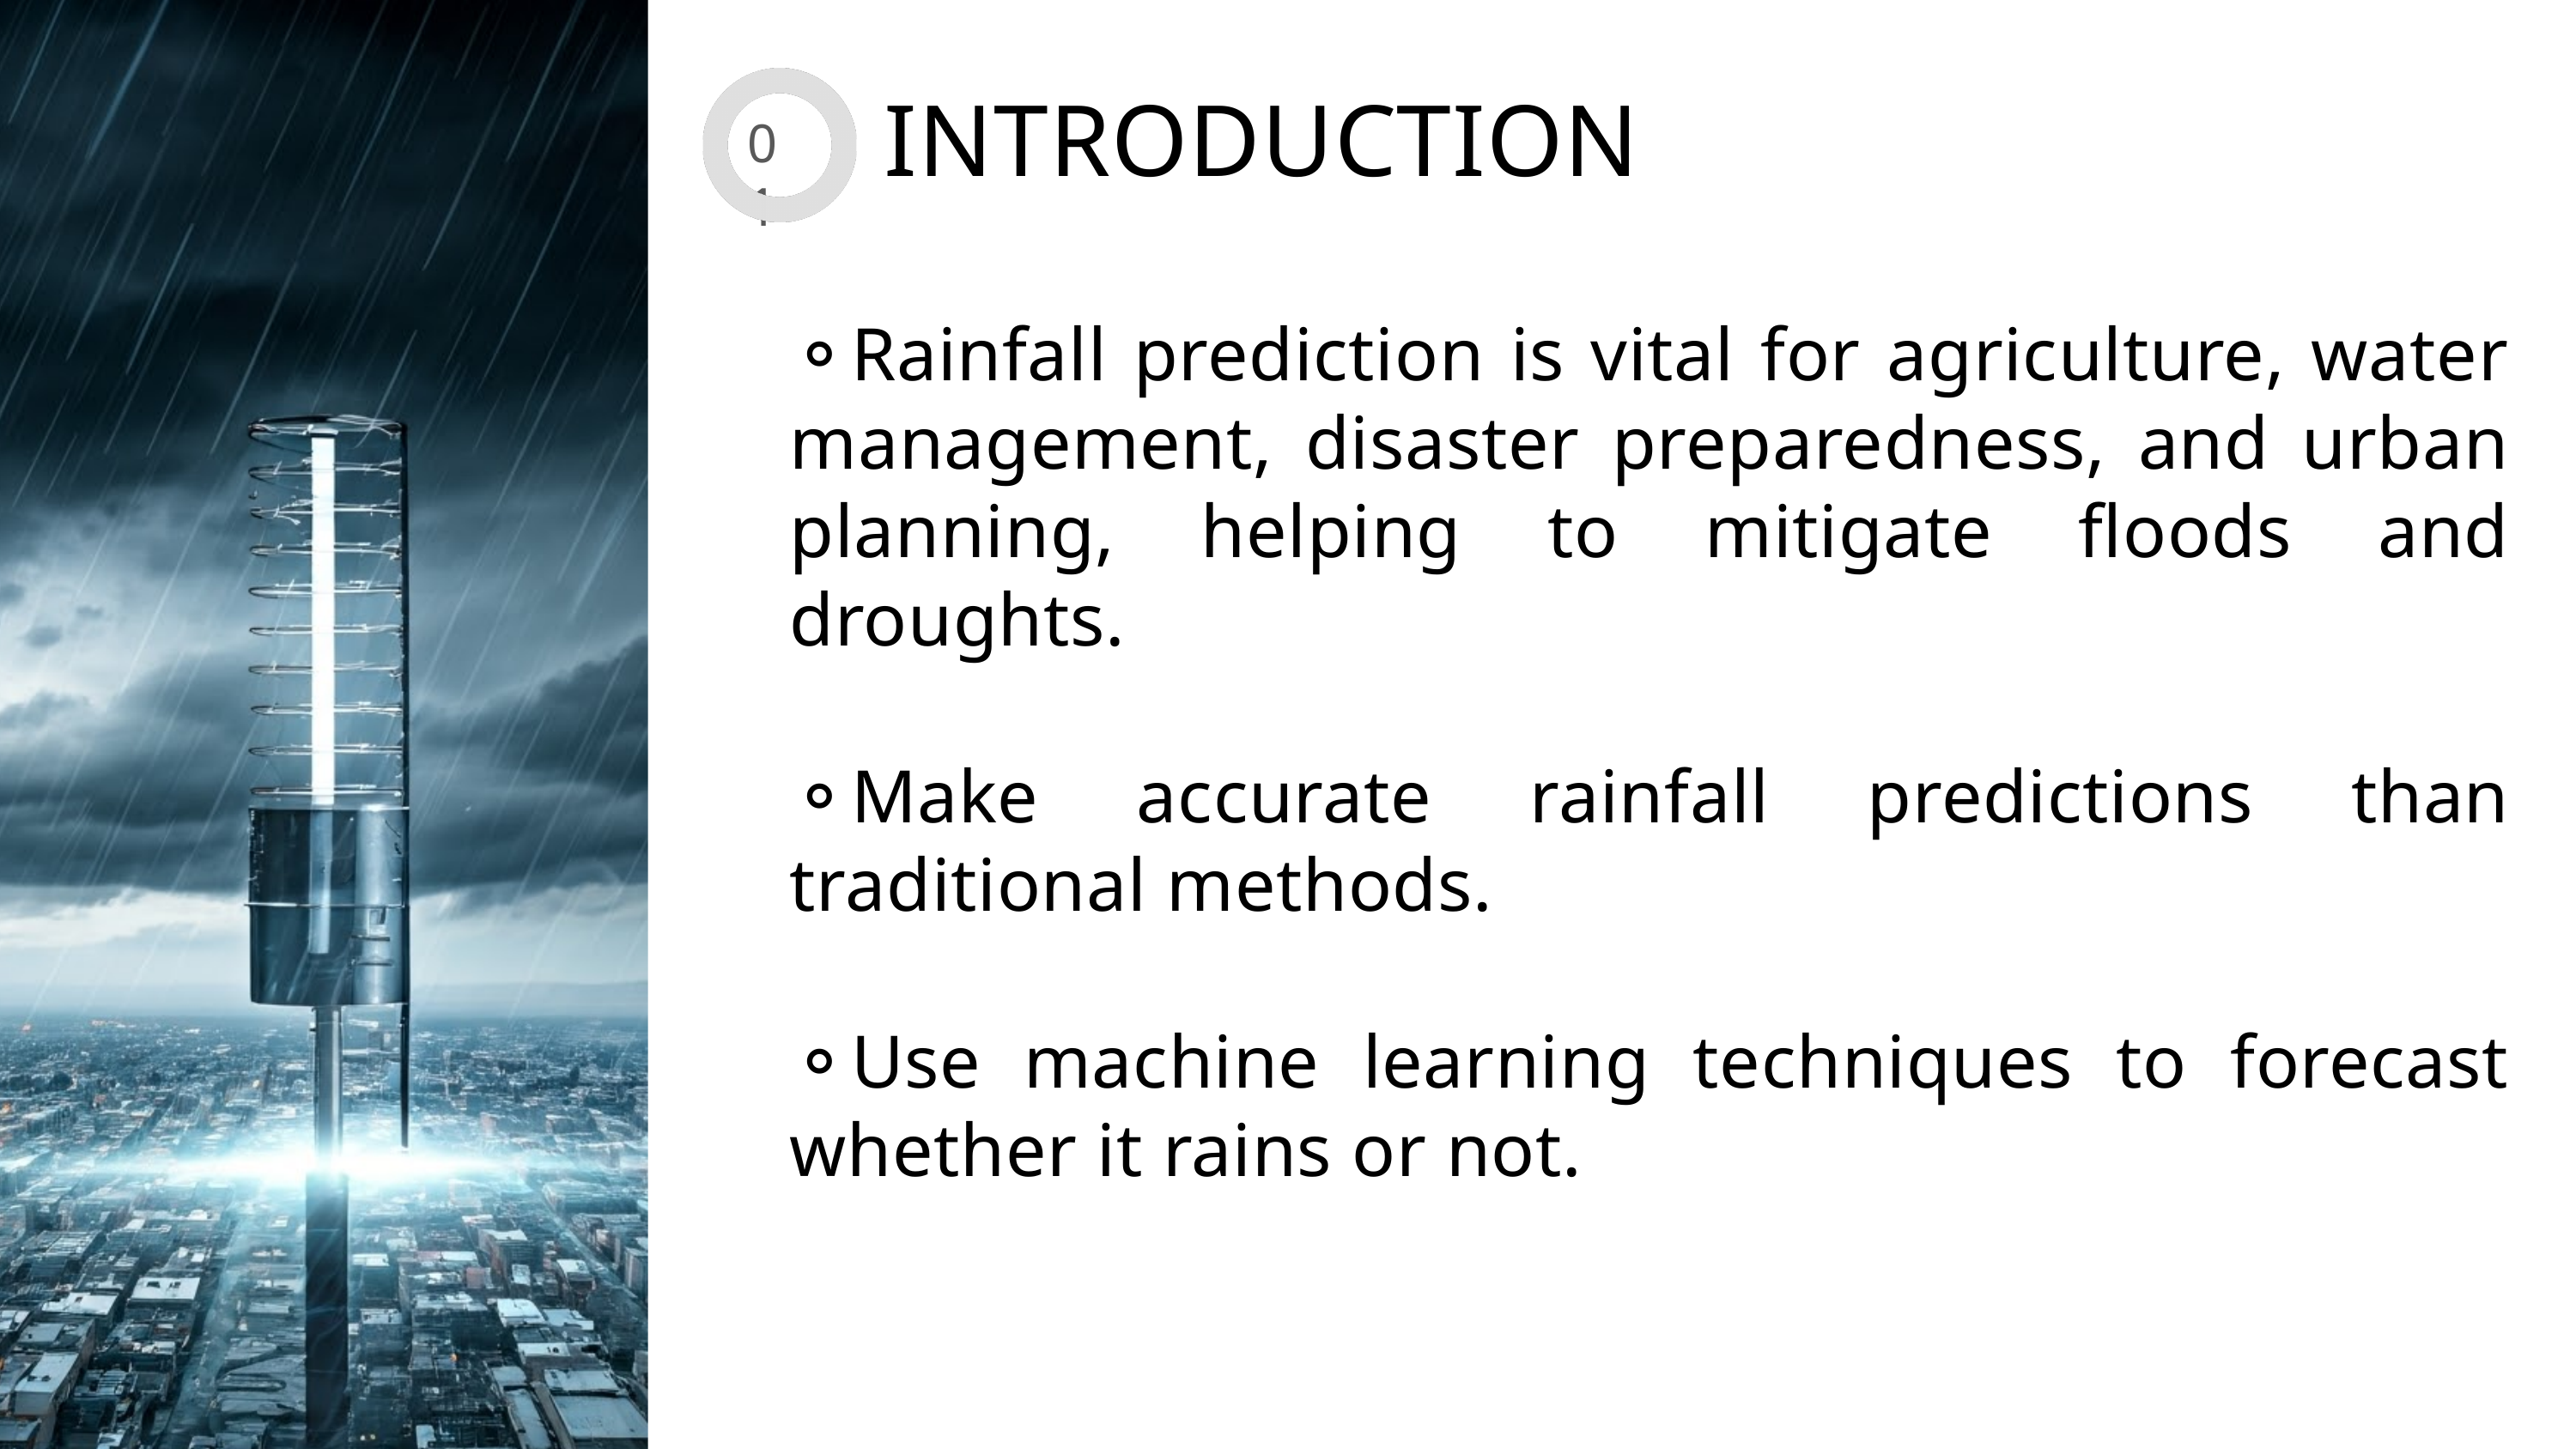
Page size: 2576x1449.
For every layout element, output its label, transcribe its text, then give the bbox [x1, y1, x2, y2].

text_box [702, 68, 857, 222]
text_box ⚬Rainfall prediction is vital for agriculture, water management, disaster preparedness, and urban planning, helping to mitigate floods and droughts. ⚬Make accurate rainfall predictions than traditional methods. ⚬Use machine learning techniques to forecast whether it rains or not. [789, 306, 2512, 1191]
text_box INTRODUCTION [874, 78, 1651, 197]
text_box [0, 0, 648, 1449]
